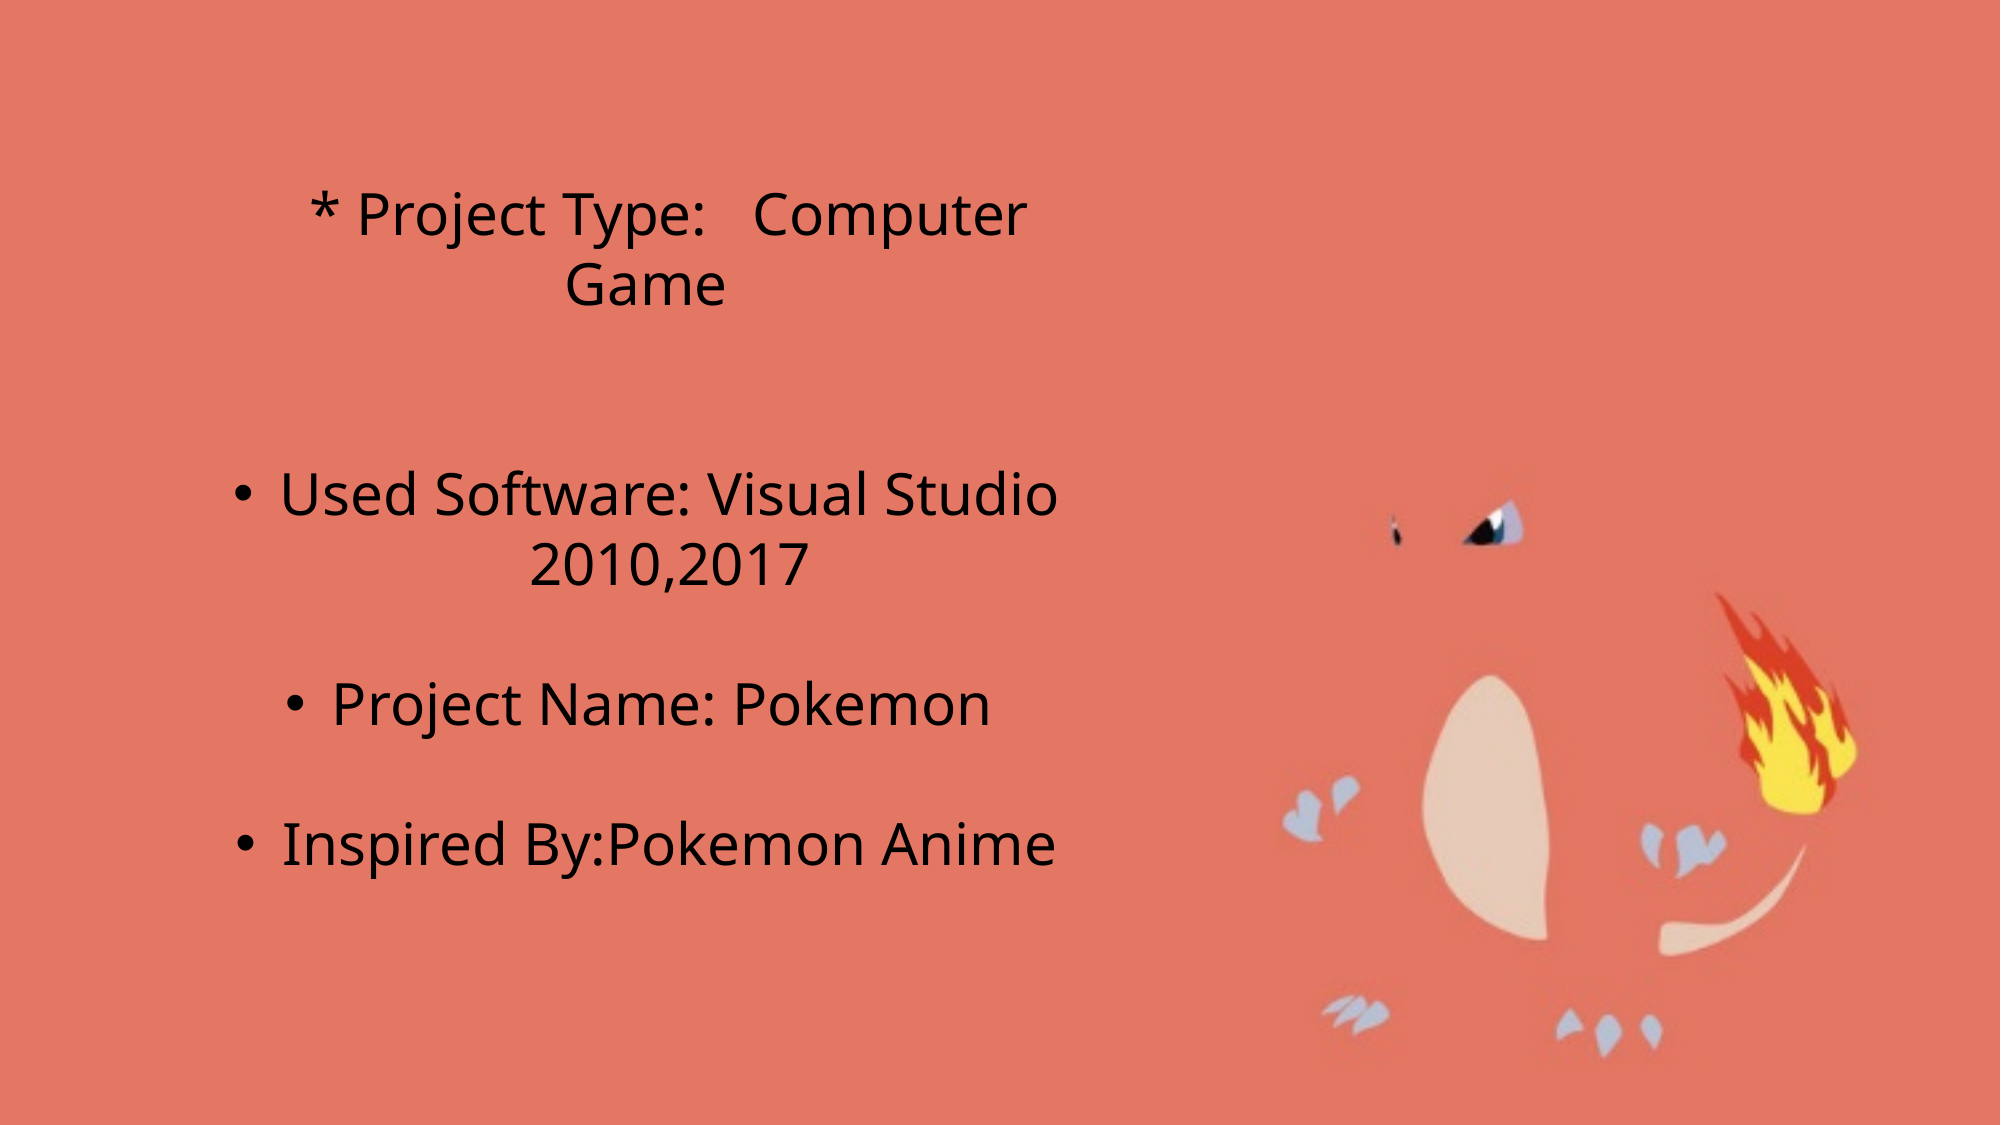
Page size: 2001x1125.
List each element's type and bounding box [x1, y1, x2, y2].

list [0, 0, 2000, 1125]
